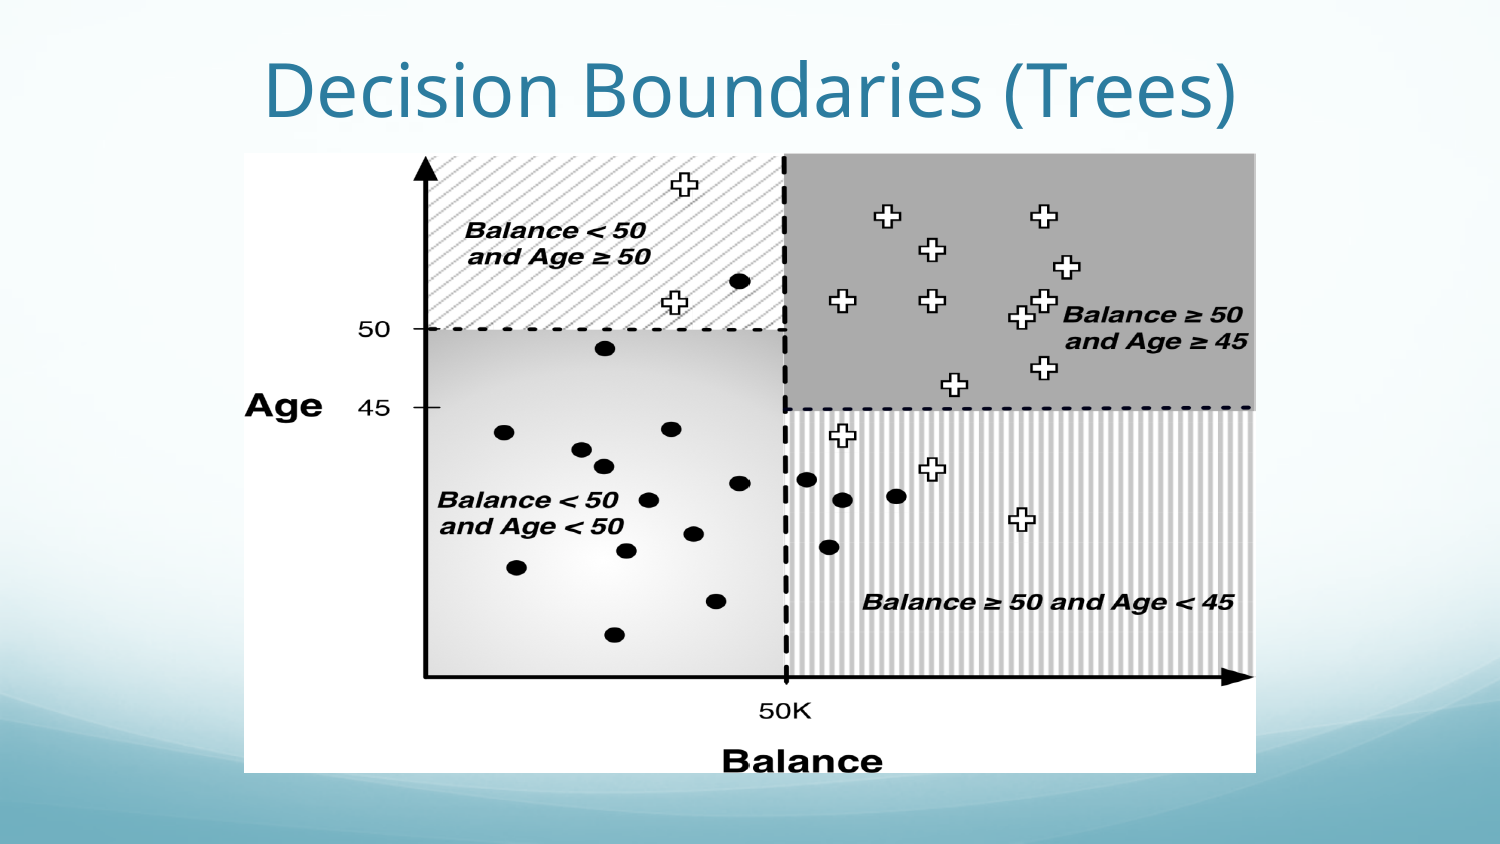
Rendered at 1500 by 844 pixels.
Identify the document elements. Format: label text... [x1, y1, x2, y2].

picture [244, 152, 1256, 773]
title Decision Boundaries (Trees) [90, 26, 1410, 140]
